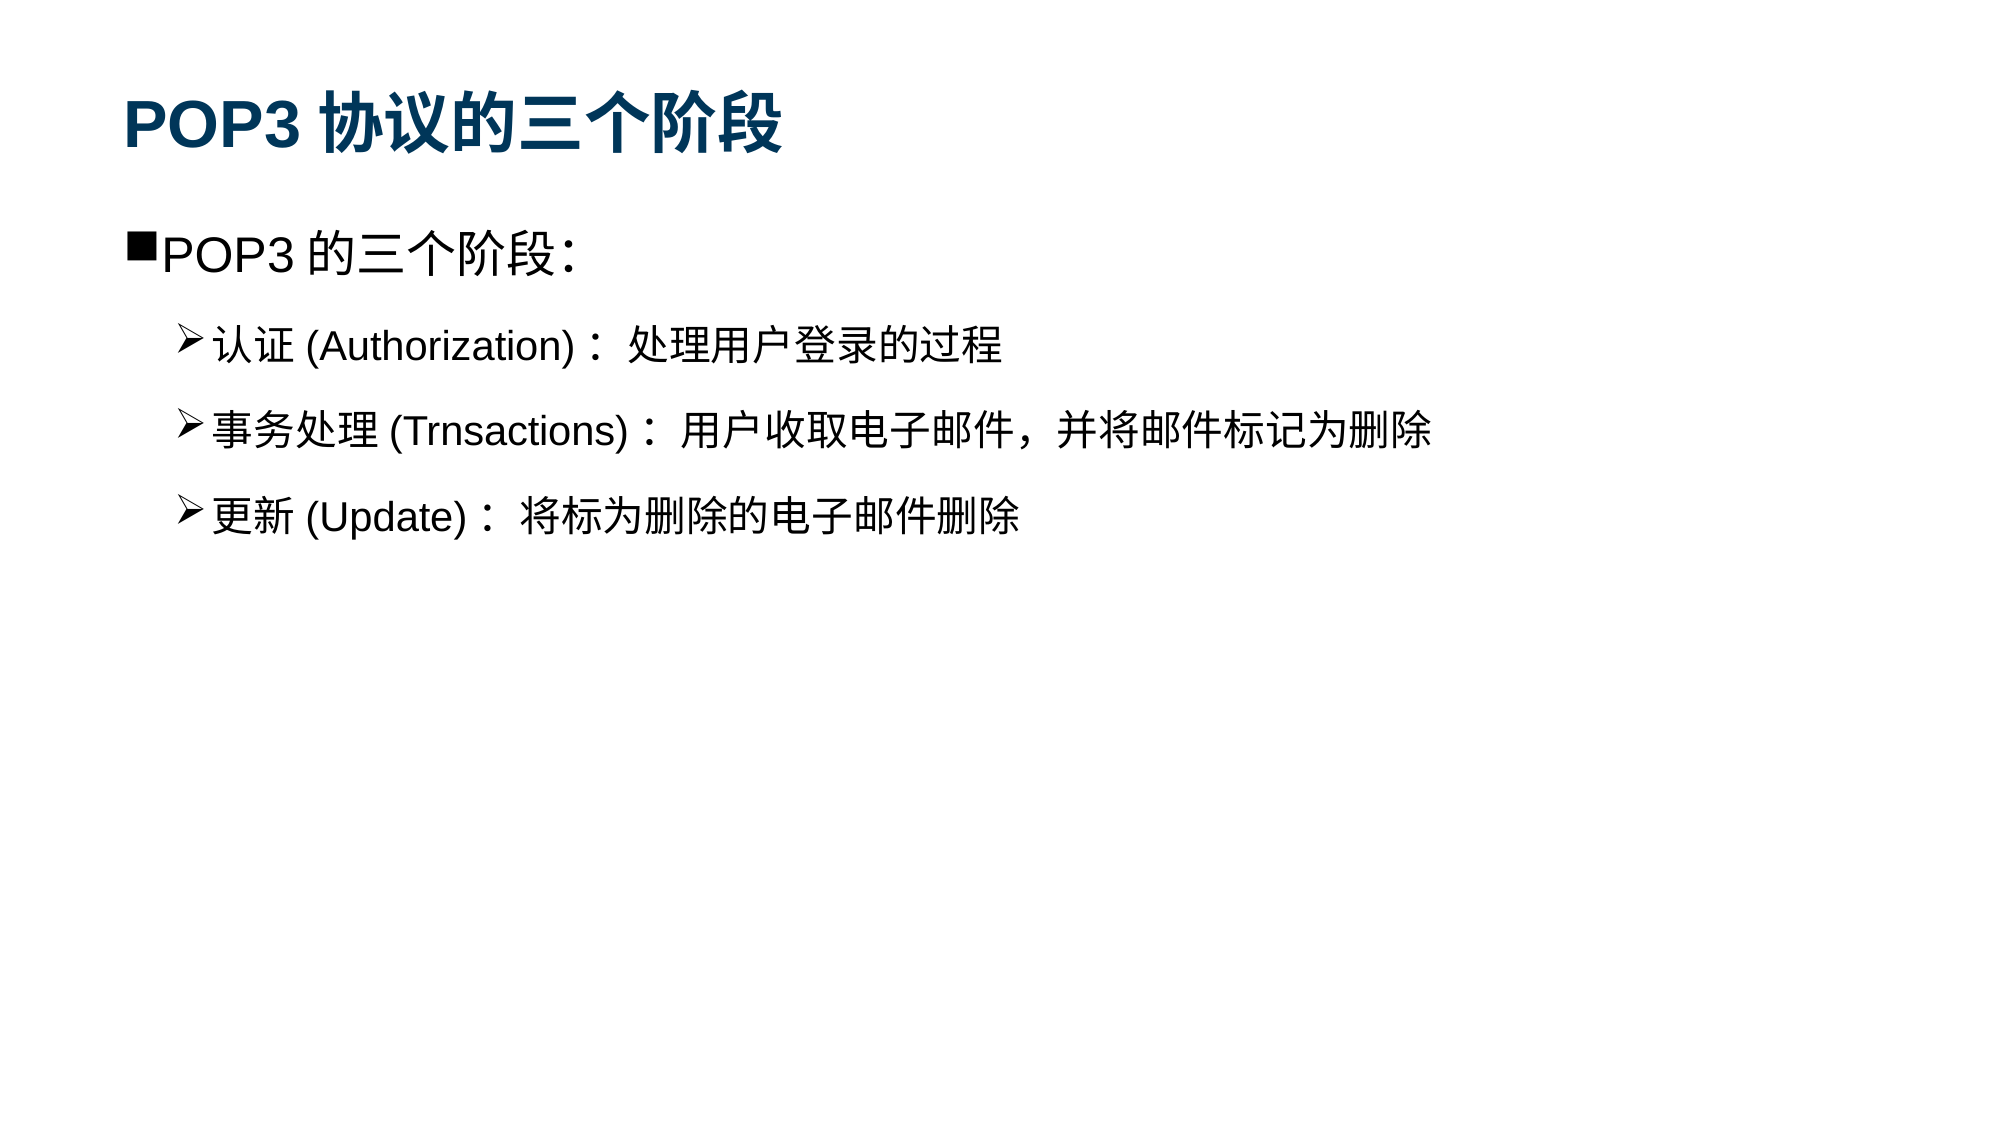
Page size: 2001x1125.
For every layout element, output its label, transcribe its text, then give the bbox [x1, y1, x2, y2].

title POP3协议的三个阶段 [108, 21, 1890, 169]
list POP3的三个阶段： 认证(Authorization)：处理用户登录的过程 事务处理(Trnsactions)：用户收取电子邮件，并将邮件标记为删除 更新(Update)：将标为删除的电子邮件删除 [108, 185, 1890, 1007]
